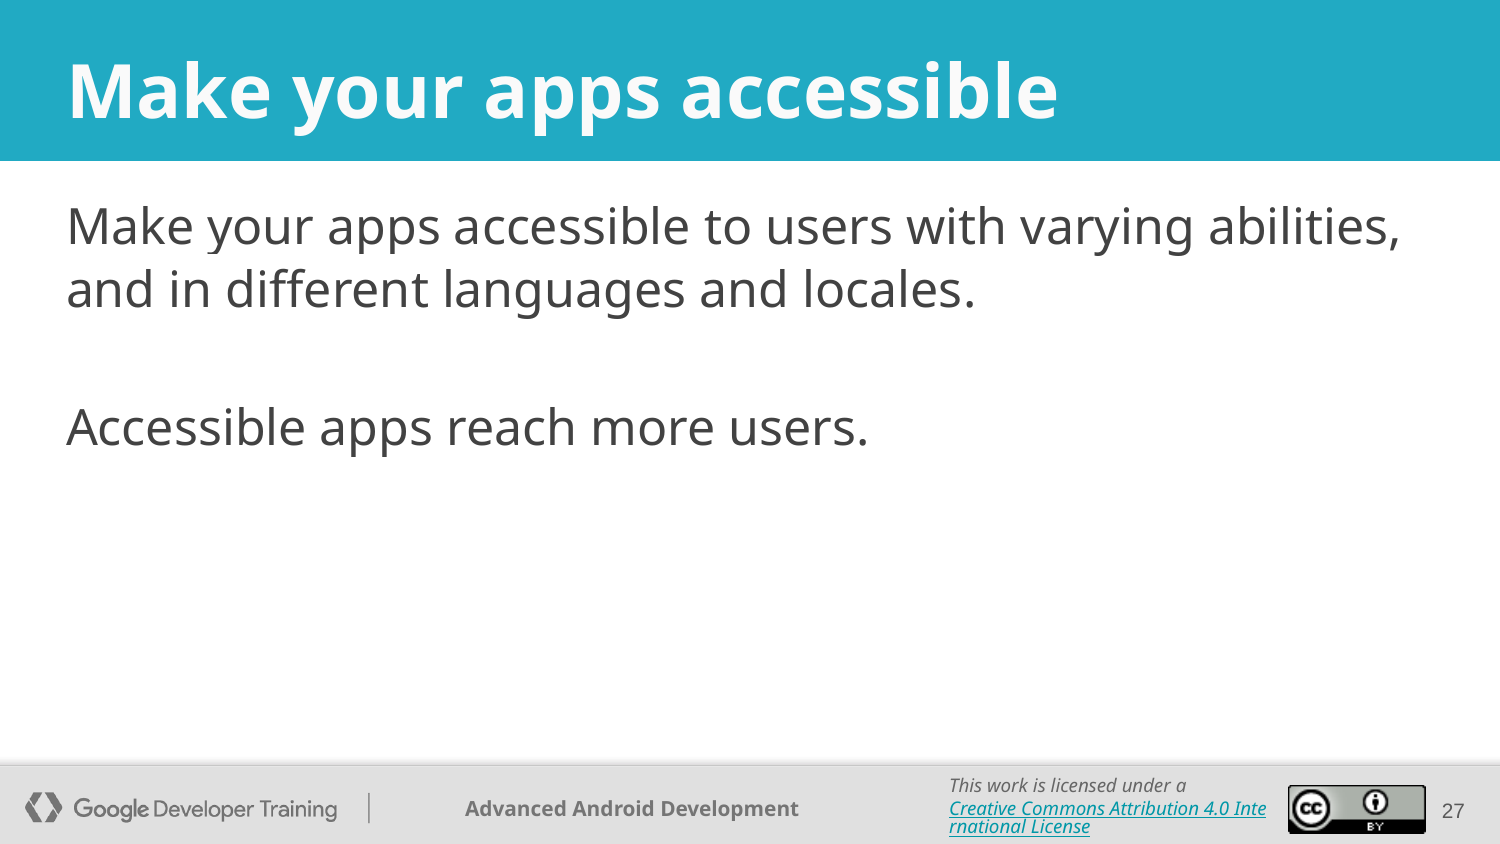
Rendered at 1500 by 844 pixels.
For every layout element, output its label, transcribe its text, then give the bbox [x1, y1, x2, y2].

title Make your apps accessible [51, 28, 1449, 122]
slide_number ‹#› [1389, 777, 1480, 842]
list Make your apps accessible to users with varying abilities, and in different languages and locales. Accessible apps reach more users. [51, 176, 1449, 737]
picture [0, 161, 1500, 844]
